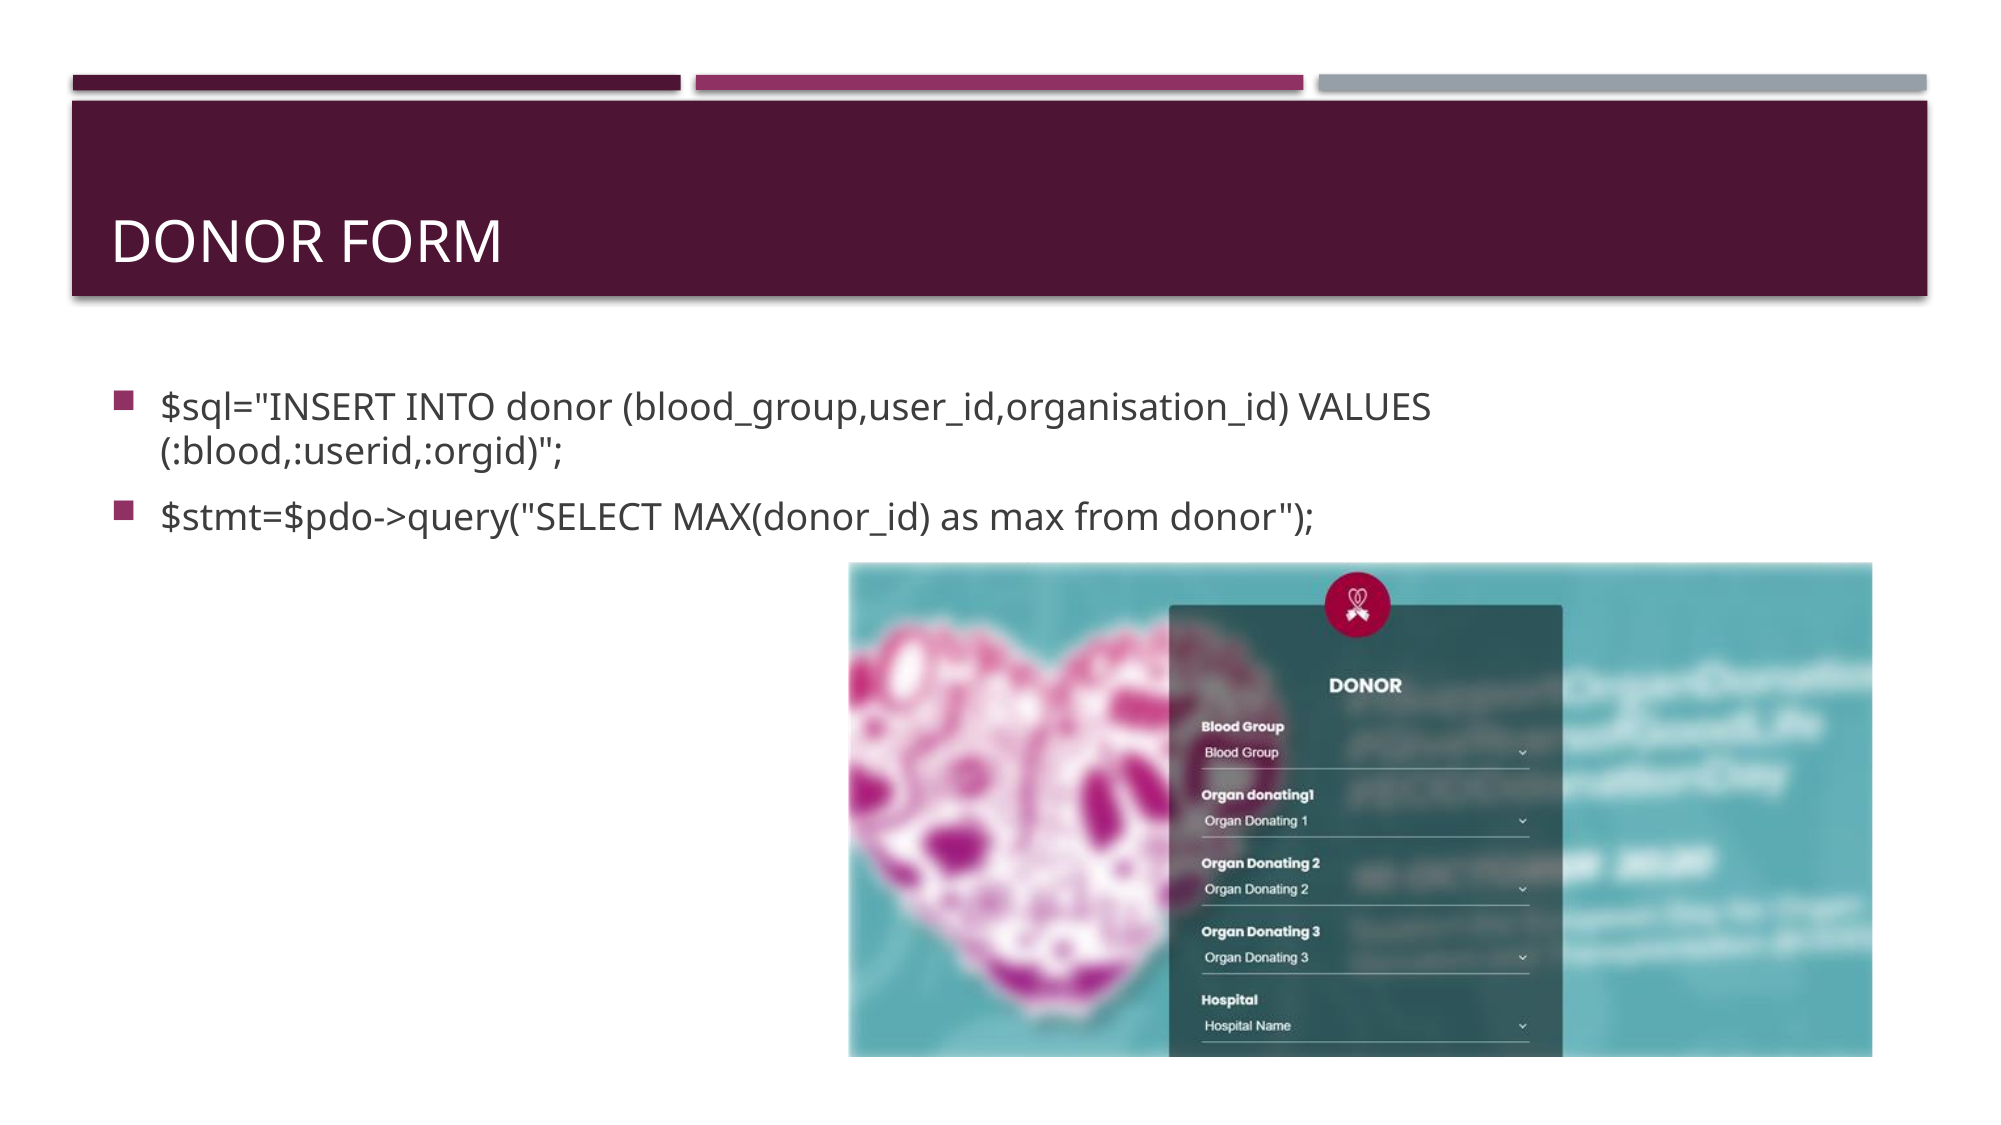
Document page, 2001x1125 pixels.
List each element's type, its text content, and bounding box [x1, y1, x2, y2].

title DONOR FORM [95, 115, 1905, 282]
list $sql="INSERT INTO donor (blood_group,user_id,organisation_id) VALUES (:blood,:userid,:orgid)"; $stmt=$pdo->query("SELECT MAX(donor_id) as max from donor"); [95, 357, 1499, 563]
picture [847, 561, 1873, 1058]
